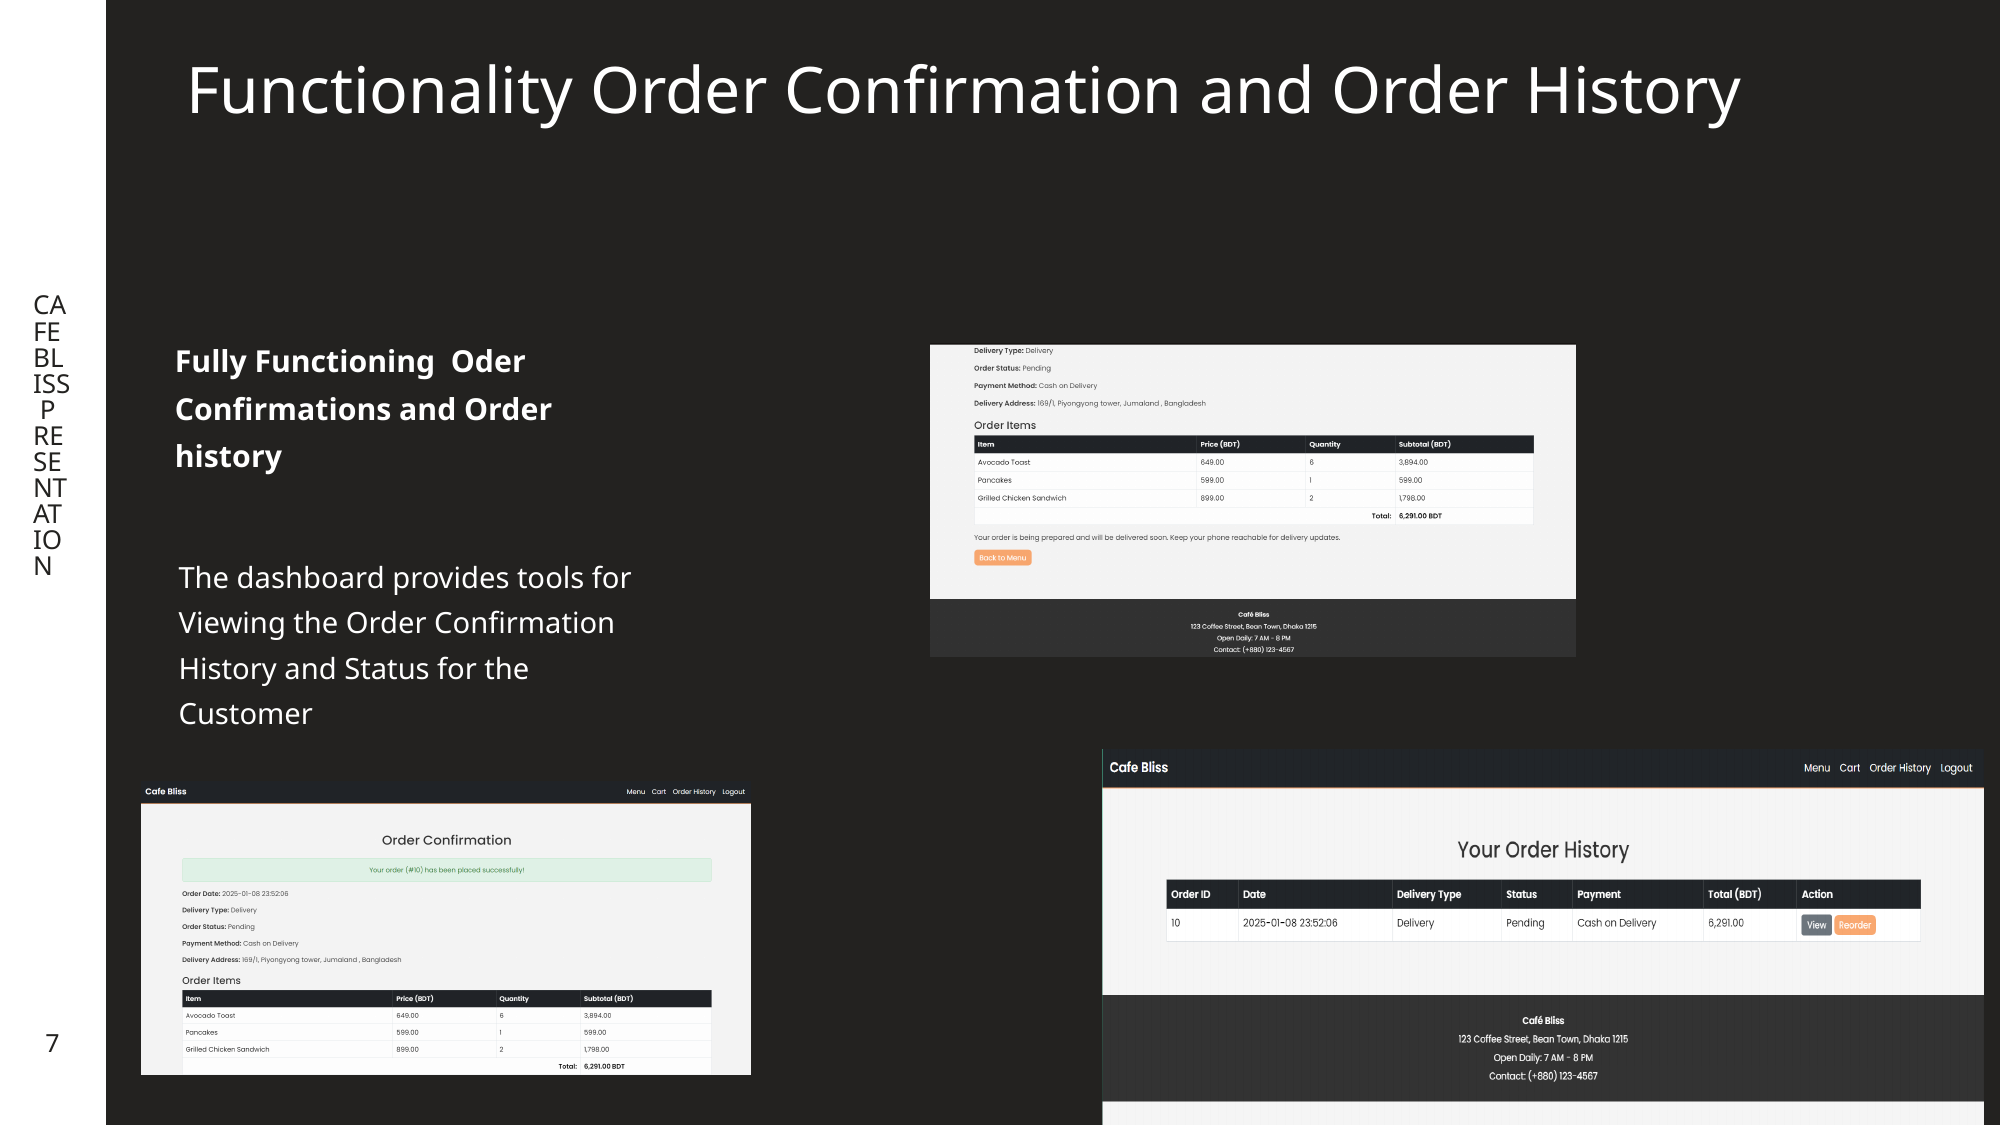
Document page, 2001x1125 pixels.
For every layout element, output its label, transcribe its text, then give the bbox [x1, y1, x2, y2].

picture [141, 781, 751, 1075]
slide_number 7 [0, 1014, 106, 1075]
picture [1102, 749, 1984, 1125]
list The dashboard provides tools for Viewing the Order Confirmation History and Status for the Customer [163, 541, 686, 781]
list Fully Functioning Oder Confirmations and Order history [160, 424, 681, 481]
picture [929, 343, 1576, 657]
footer CAFE BLISS PRESENTATION [18, 50, 86, 563]
title Functionality Order Confirmation and Order History [155, 50, 1847, 192]
